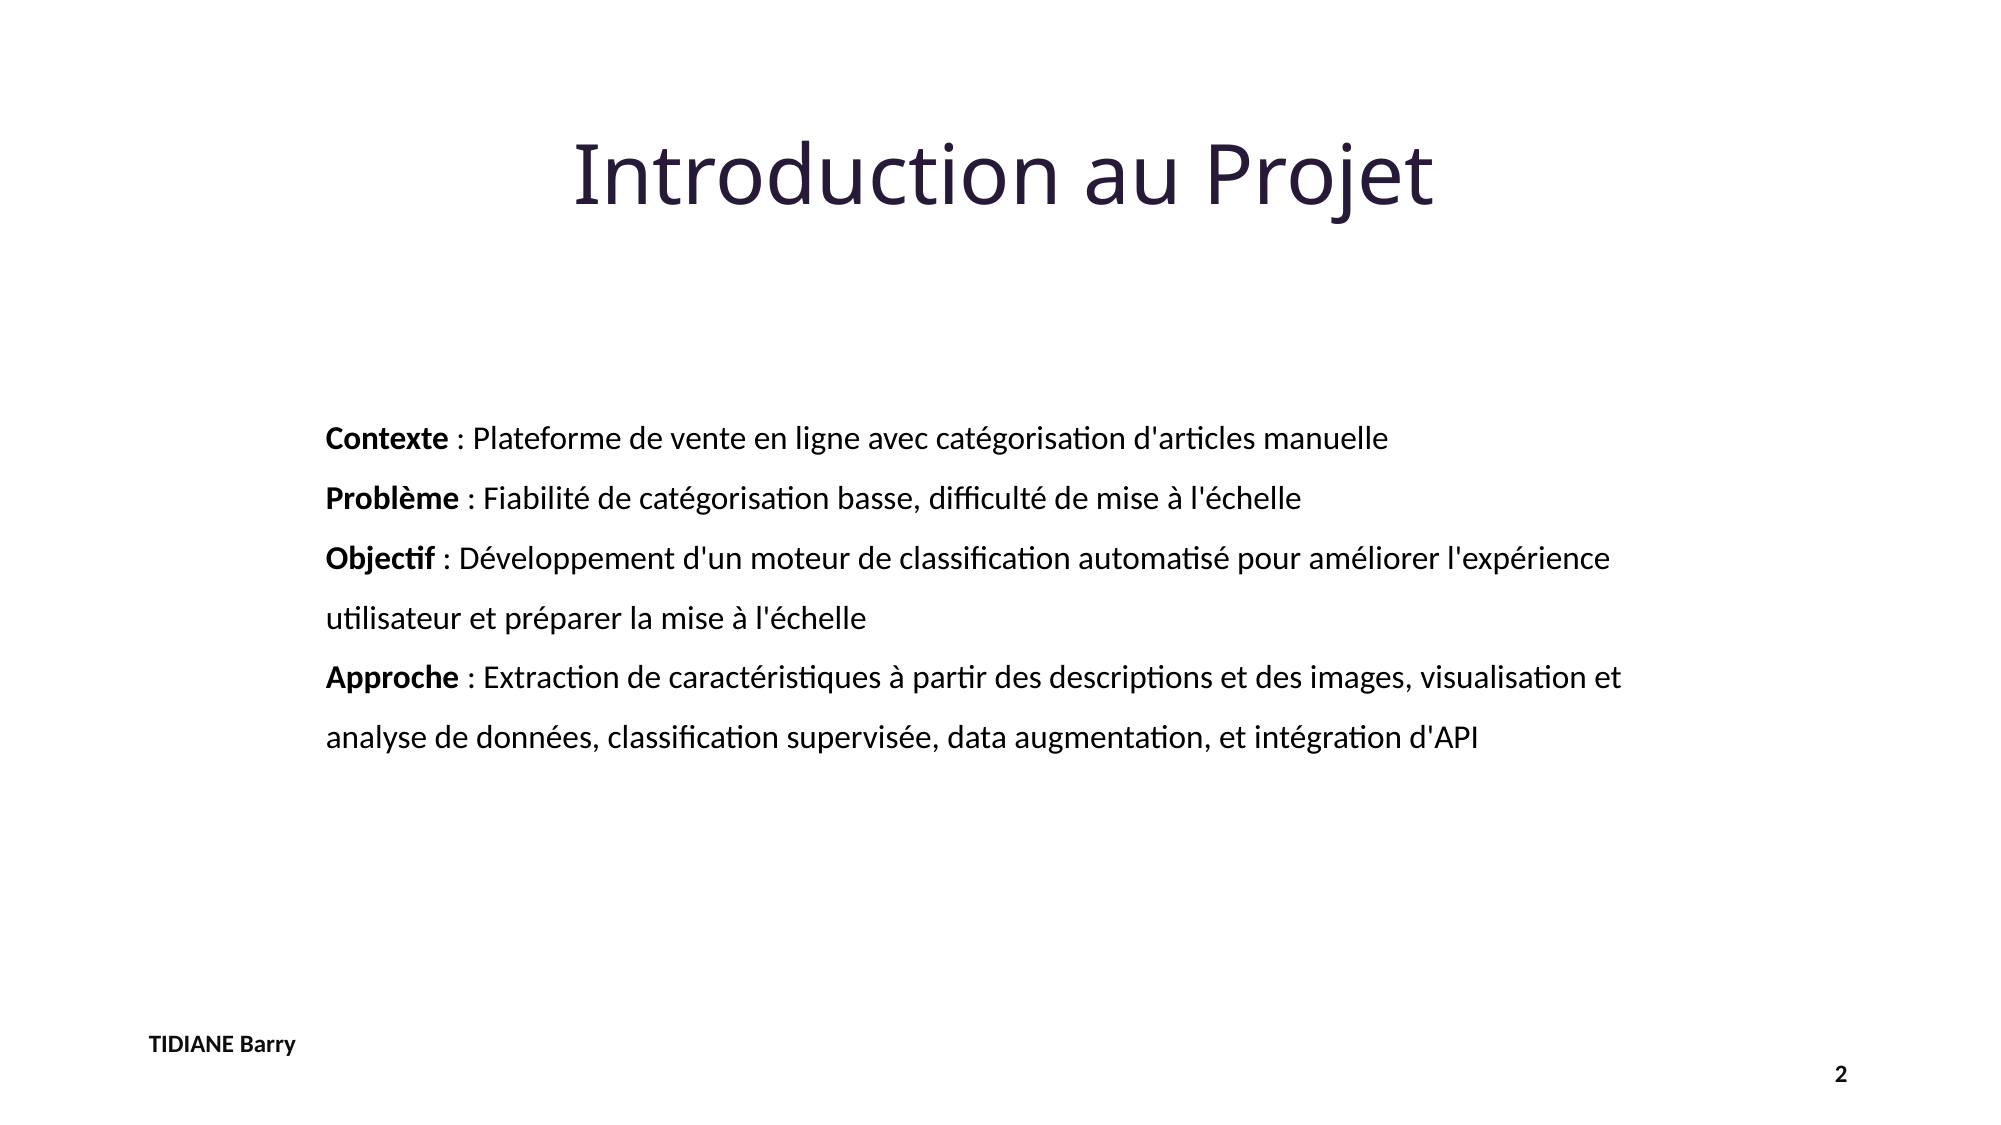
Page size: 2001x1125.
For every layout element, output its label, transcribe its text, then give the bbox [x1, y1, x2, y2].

text_box Introduction au Projet [499, 113, 1501, 229]
text_box Contexte : Plateforme de vente en ligne avec catégorisation d'articles manuelle Problème : Fiabilité de catégorisation basse, difficulté de mise à l'échelle Objectif : Développement d'un moteur de classification automatisé pour améliorer l'expérience utilisateur et préparer la mise à l'échelle Approche : Extraction de caractéristiques à partir des descriptions et des images, visualisation et analyse de données, classification supervisée, data augmentation, et intégration d'API [311, 388, 1689, 763]
slide_number 2 [1412, 1042, 1863, 1103]
footer TIDIANE Barry [100, 1012, 344, 1073]
